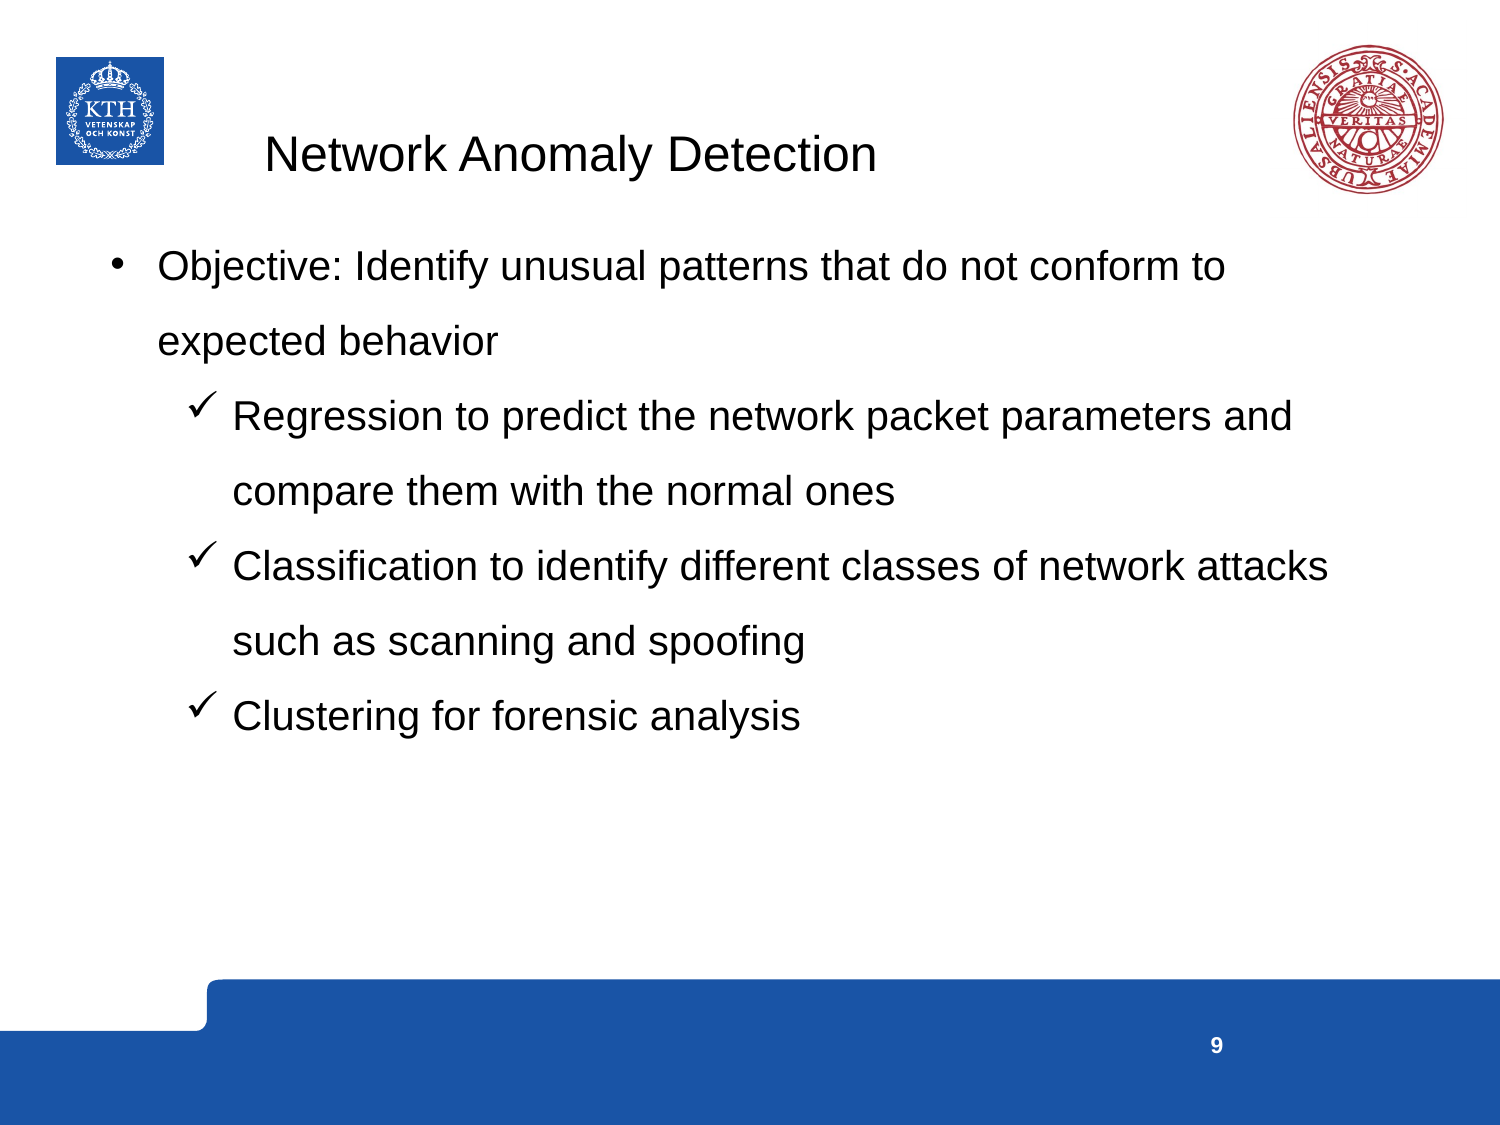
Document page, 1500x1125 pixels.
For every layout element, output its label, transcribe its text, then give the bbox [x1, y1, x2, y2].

picture [1269, 20, 1467, 218]
text_box Objective: Identify unusual patterns that do not conform to expected behavior Regression to predict the network packet parameters and compare them with the normal ones Classification to identify different classes of network attacks such as scanning and spoofing Clustering for forensic analysis [95, 206, 1368, 746]
slide_number 9 [1136, 1030, 1224, 1091]
text_box Network Anomaly Detection [264, 71, 1264, 182]
